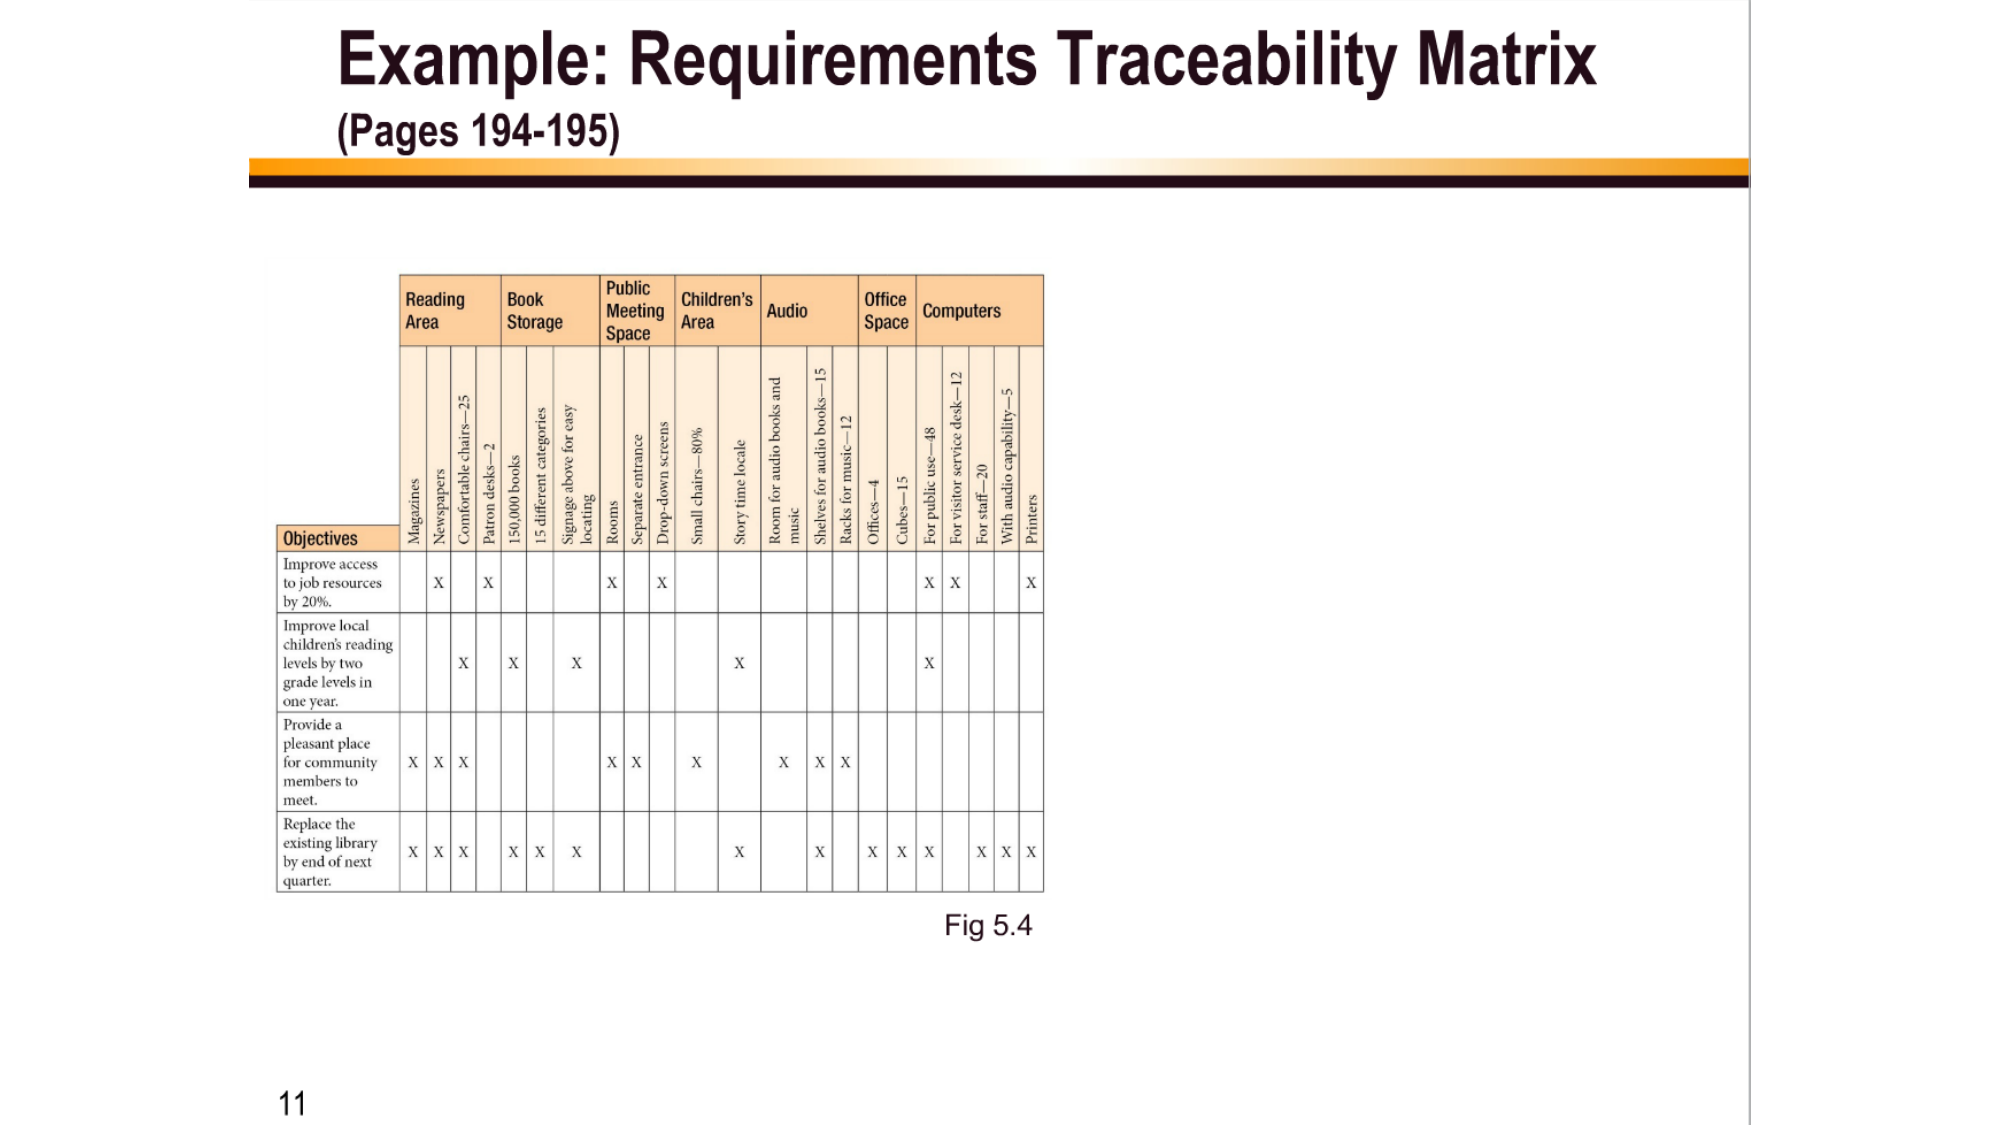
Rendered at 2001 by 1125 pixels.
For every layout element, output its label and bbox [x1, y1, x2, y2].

picture [248, 0, 1751, 1125]
